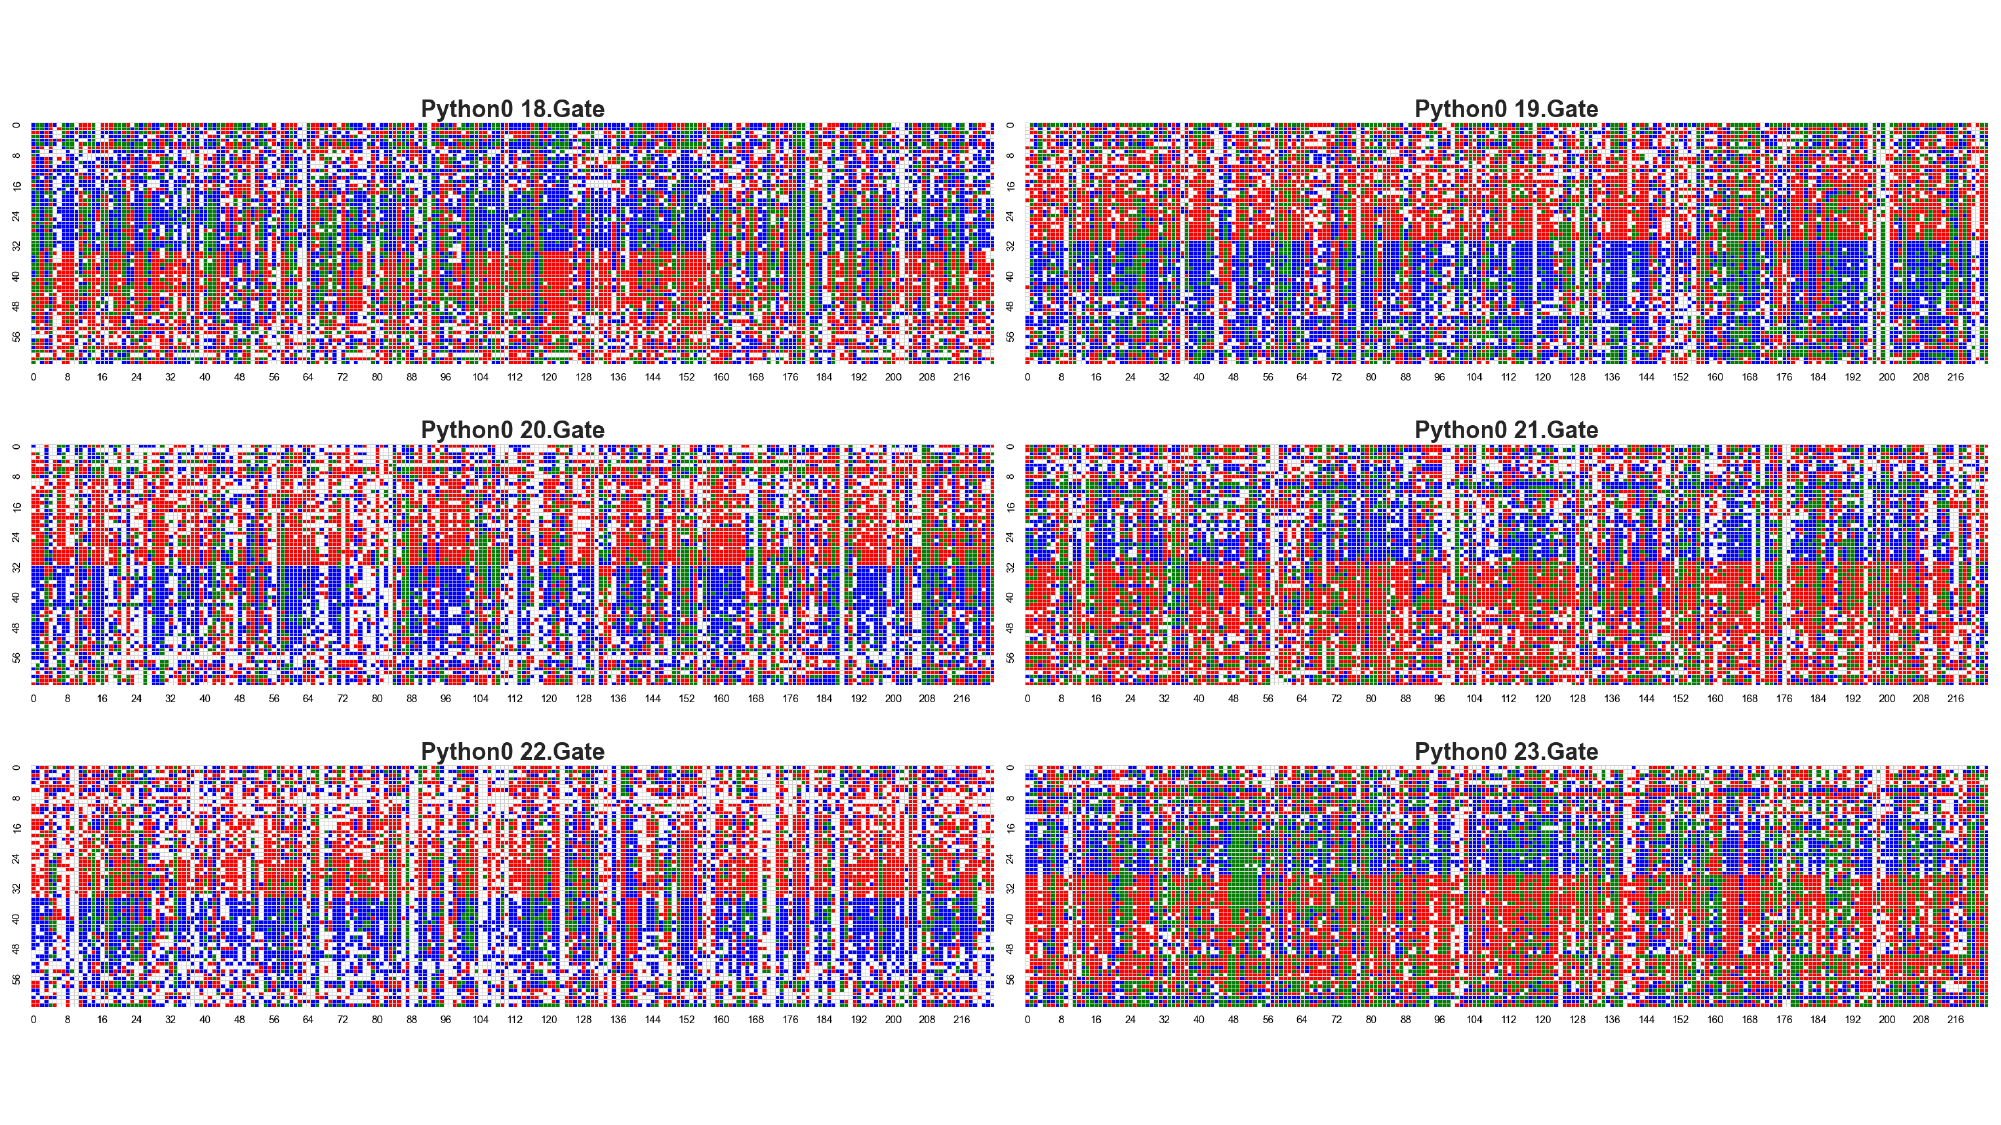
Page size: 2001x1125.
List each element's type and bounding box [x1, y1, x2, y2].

picture [0, 87, 2000, 1037]
